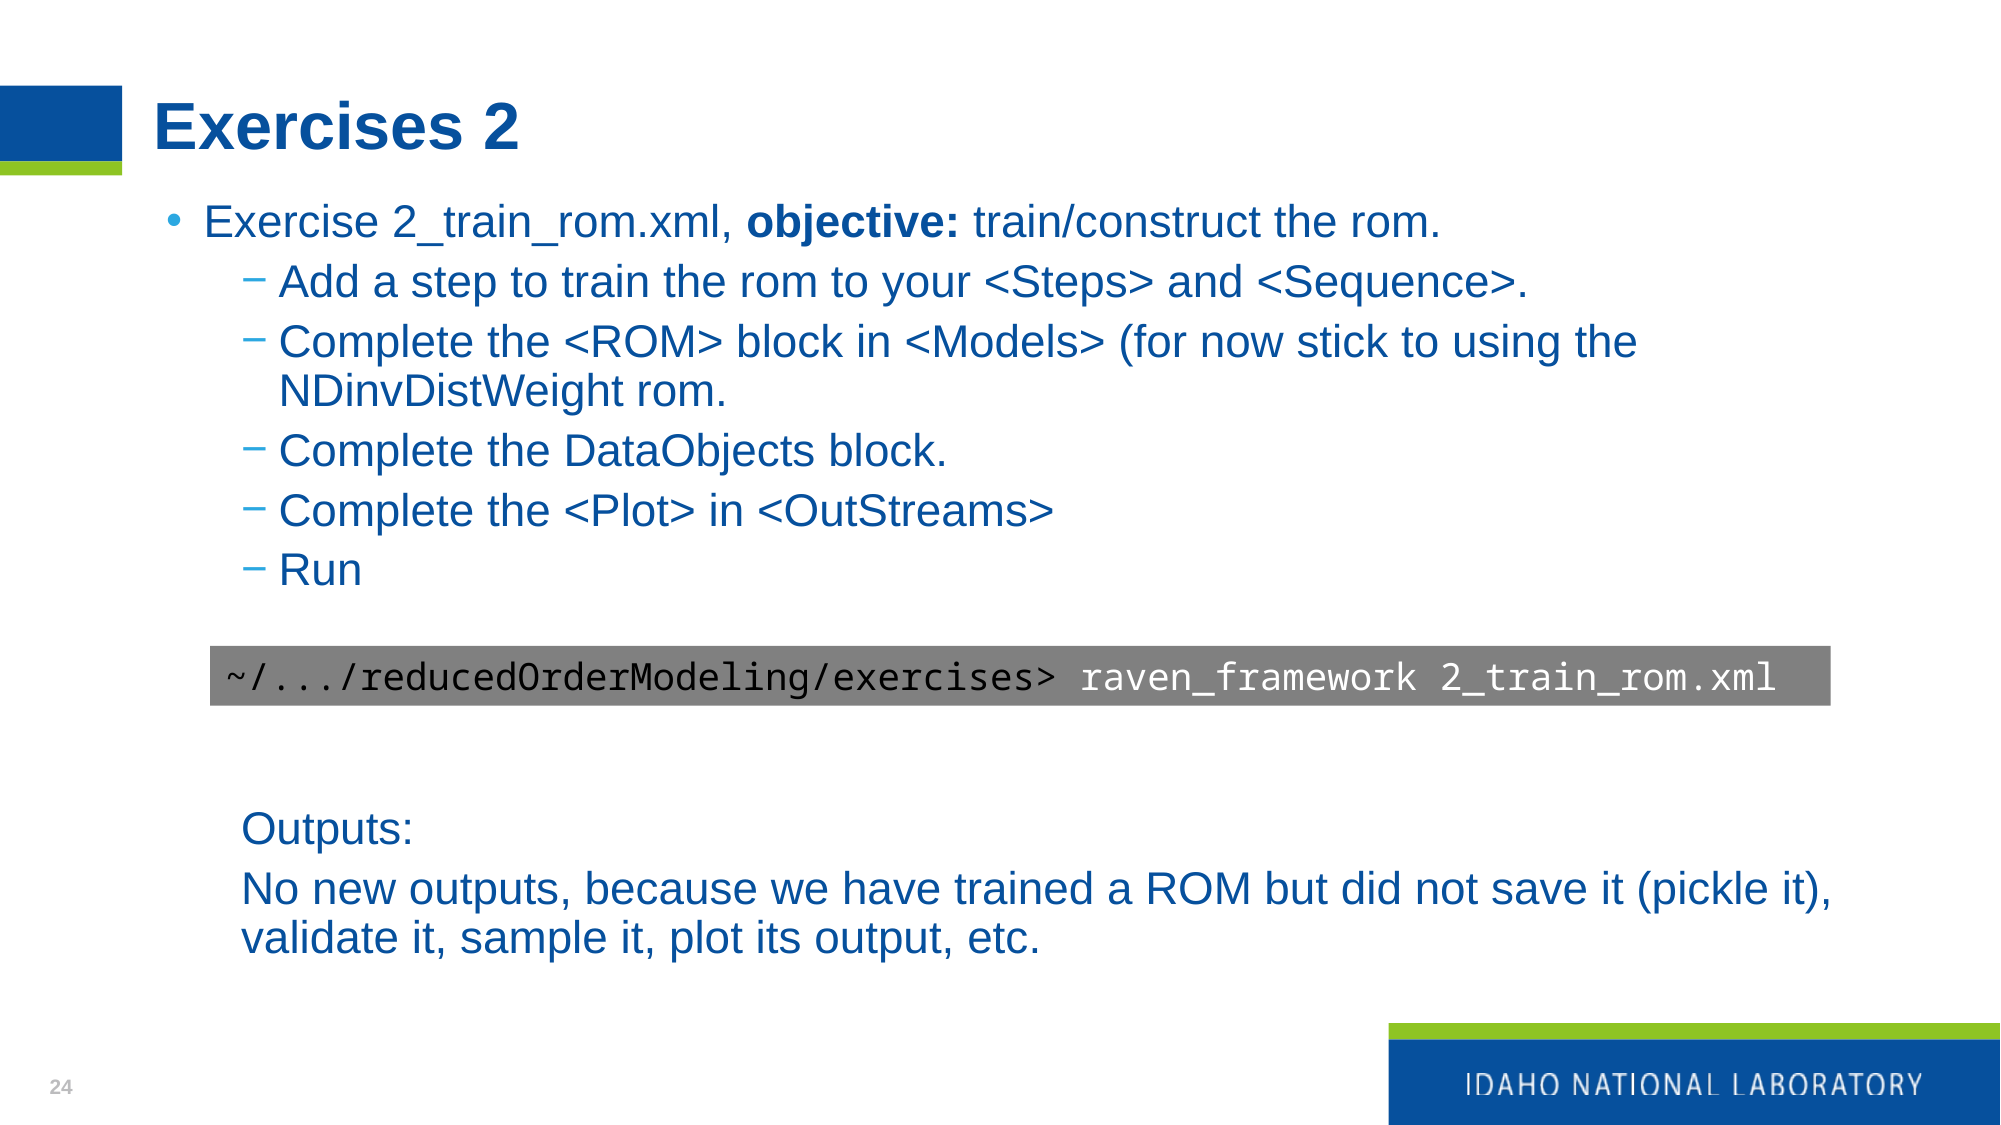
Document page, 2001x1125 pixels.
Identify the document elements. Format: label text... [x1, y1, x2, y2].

slide_number 24 [25, 1065, 97, 1125]
list Exercise 2_train_rom.xml, objective: train/construct the rom. Add a step to train the rom to your <Steps> and <Sequence>. Complete the <ROM> block in <Models> (for now stick to using the NDinvDistWeight rom. Complete the DataObjects block. Complete the <Plot> in <OutStreams> Run Outputs: No new outputs, because we have trained a ROM but did not save it (pickle it), validate it, sample it, plot its output, etc. [166, 197, 1875, 1066]
text_box ~/.../reducedOrderModeling/exercises> raven_framework 2_train_rom.xml [210, 645, 1831, 706]
title Exercises 2 [153, 91, 1863, 258]
